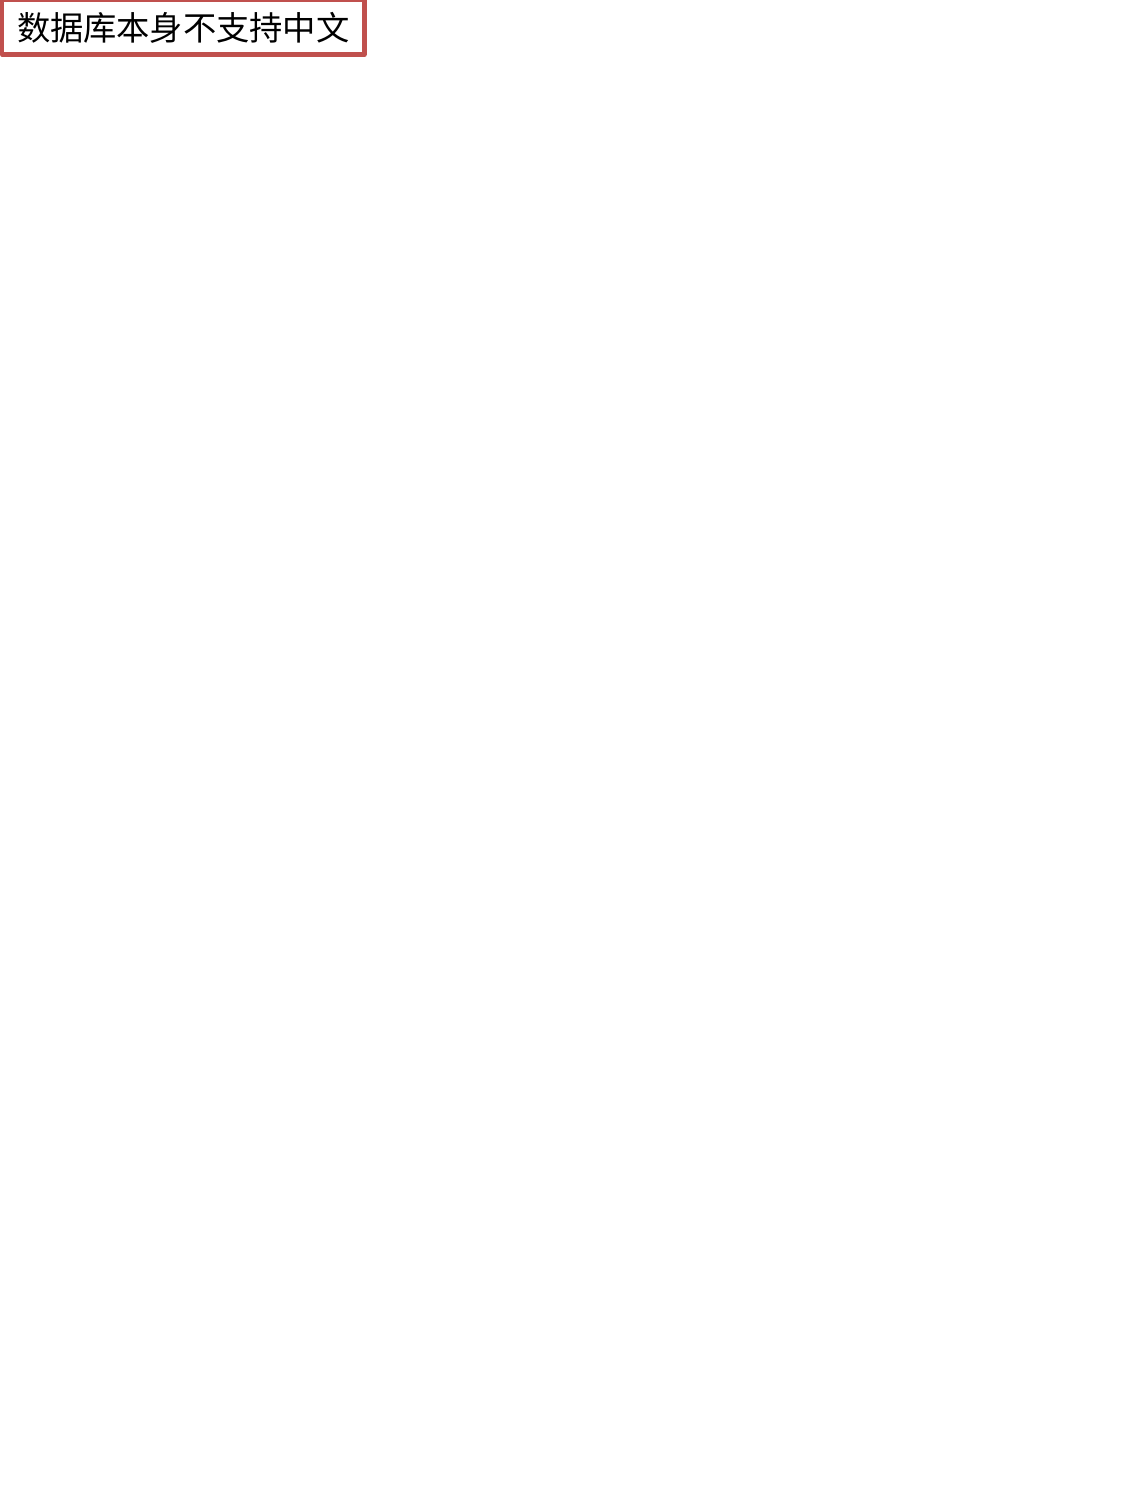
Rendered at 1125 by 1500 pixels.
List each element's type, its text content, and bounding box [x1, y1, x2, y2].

text_box 数据库本身不支持中文 [0, 0, 367, 57]
